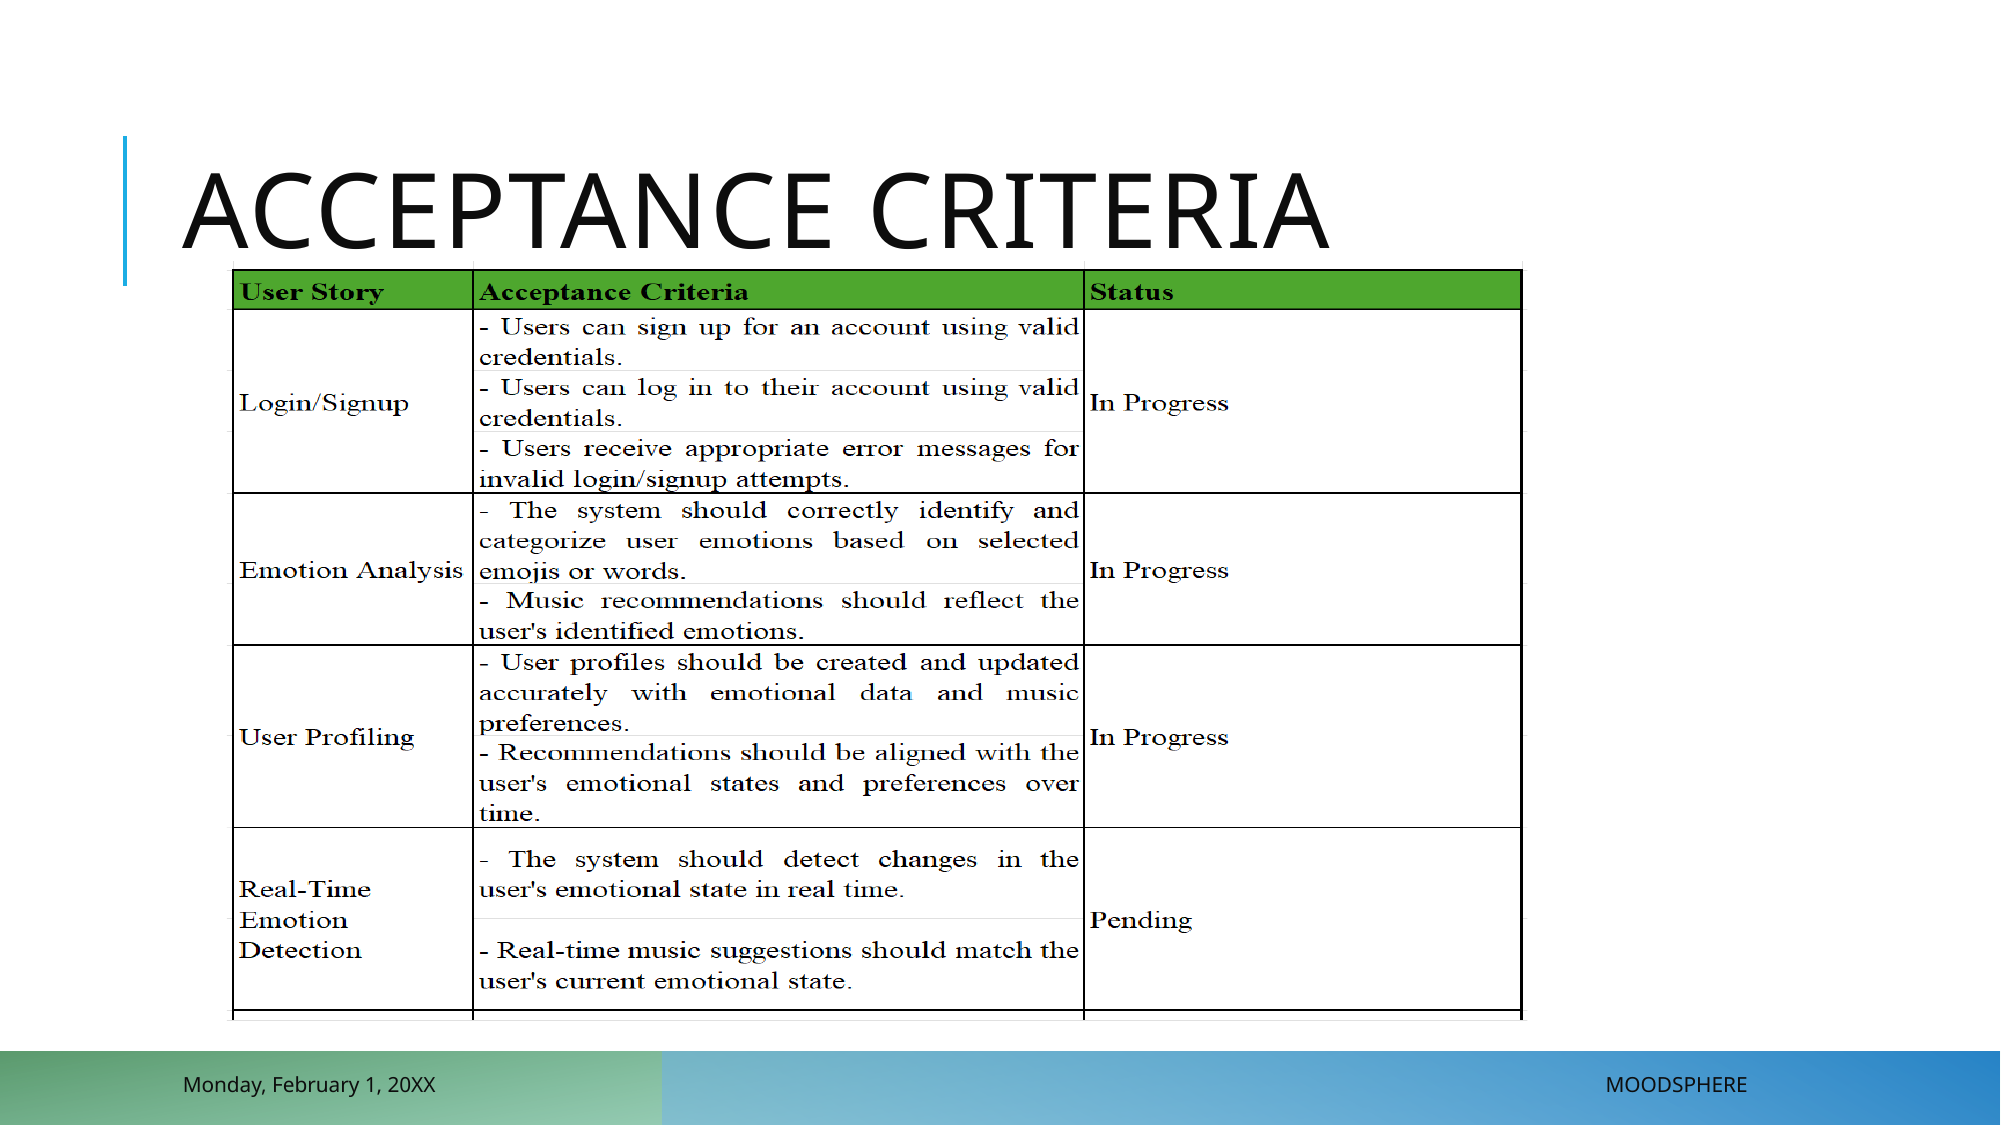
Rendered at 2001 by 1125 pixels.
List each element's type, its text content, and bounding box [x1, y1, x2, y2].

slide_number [168, 1061, 522, 1107]
title Acceptance Criteria [168, 96, 1763, 342]
footer MoodSphere [794, 1061, 1763, 1107]
picture [226, 261, 1528, 1022]
